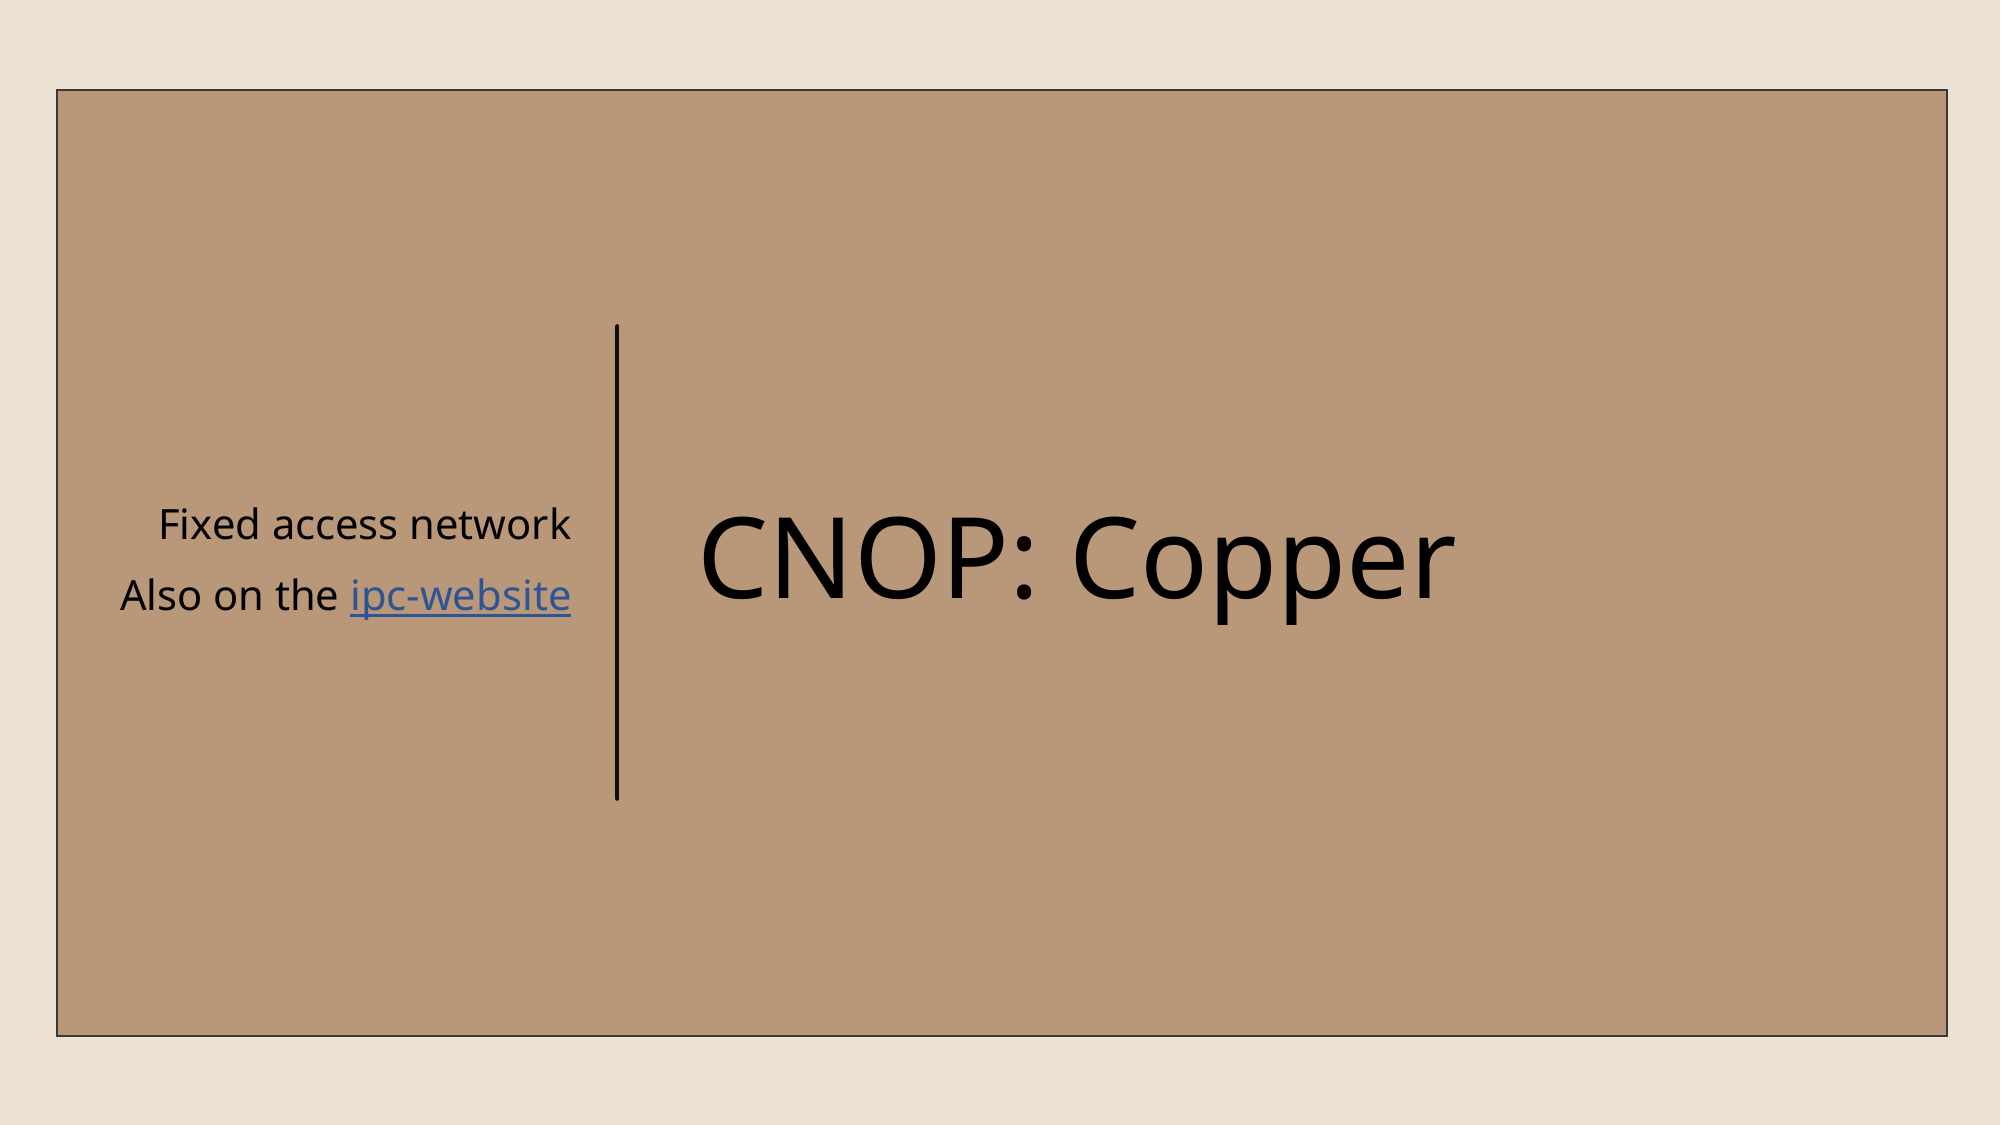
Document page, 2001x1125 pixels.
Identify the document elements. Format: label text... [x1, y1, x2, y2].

title CNOP: Copper [645, 208, 1910, 917]
list Fixed access network Also on the ipc-website [90, 208, 587, 917]
